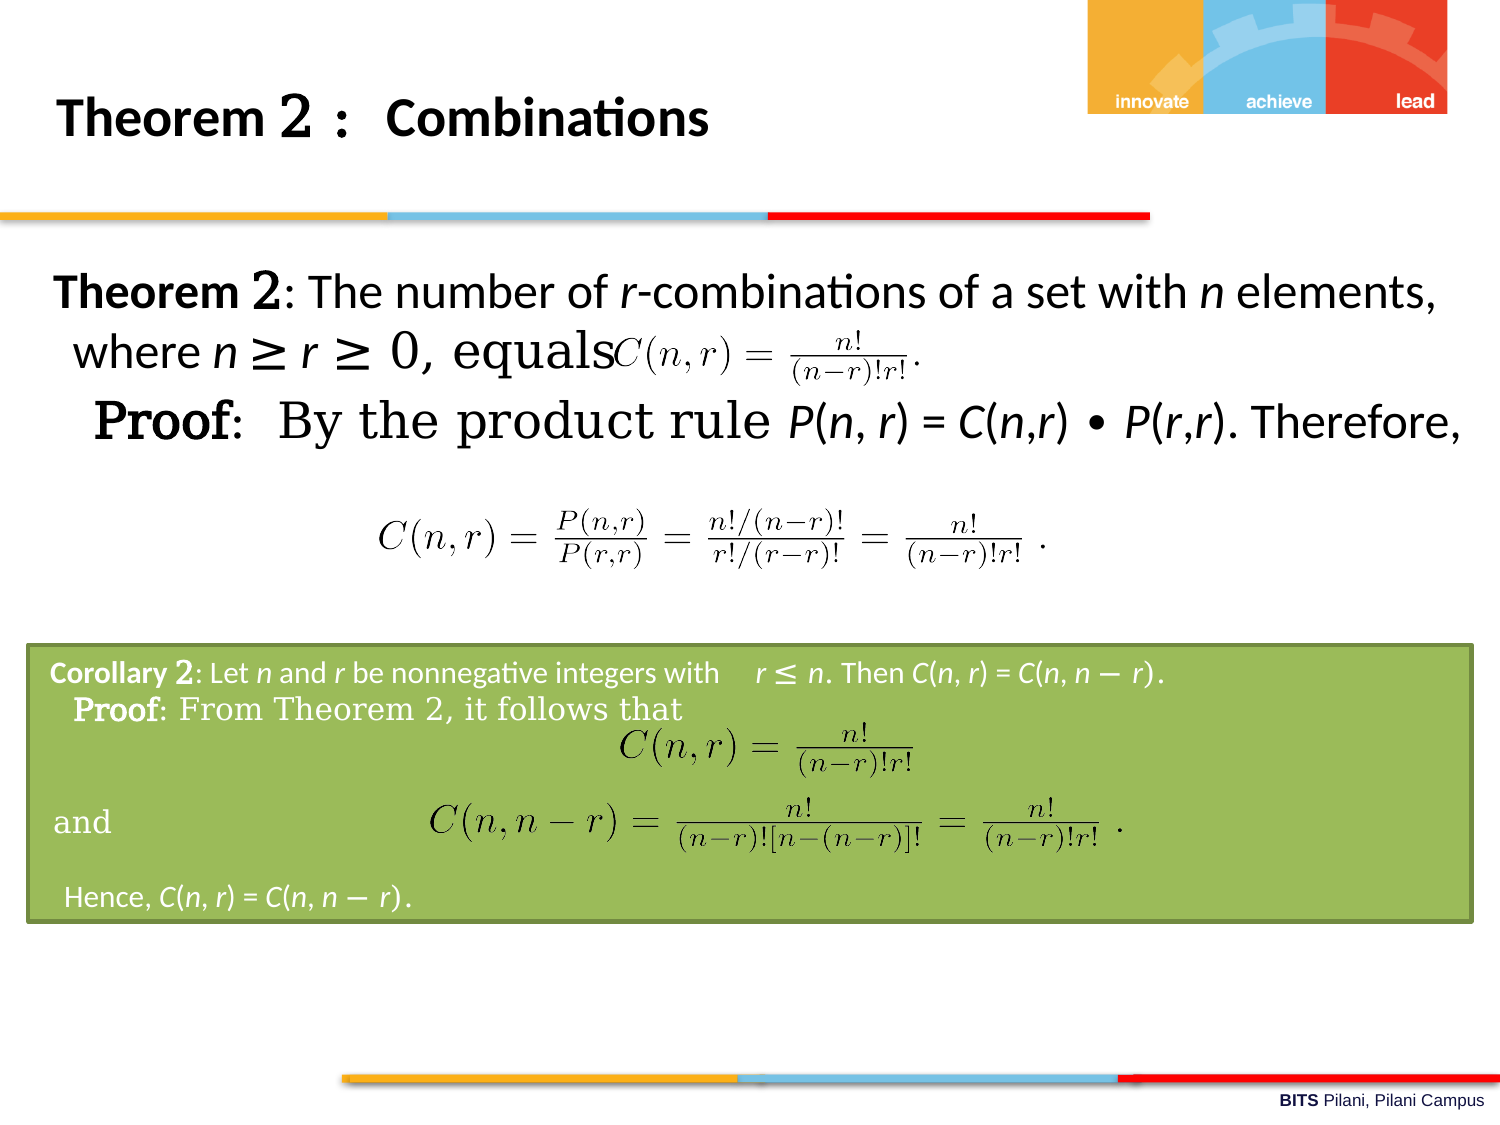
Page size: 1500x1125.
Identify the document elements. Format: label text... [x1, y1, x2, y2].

title Theorem 2 : Combinations [28, 43, 1041, 184]
picture [620, 722, 913, 779]
list Theorem 2: The number of r-combinations of a set with n elements, where n ≥ r ≥ 0, equals Proof: By the product rule P(n, r) = C(n,r) ∙ P(r,r). Therefore, [15, 250, 1493, 875]
text_box Corollary 2: Let n and r be nonnegative integers with r ≤ n. Then C(n, r) = C(n, n − r). Proof: From Theorem 2, it follows that and Hence, C(n, r) = C(n, n − r). [26, 643, 1474, 924]
picture [614, 330, 919, 387]
picture [1087, 0, 1448, 114]
picture [379, 507, 1045, 569]
picture [429, 797, 1123, 854]
